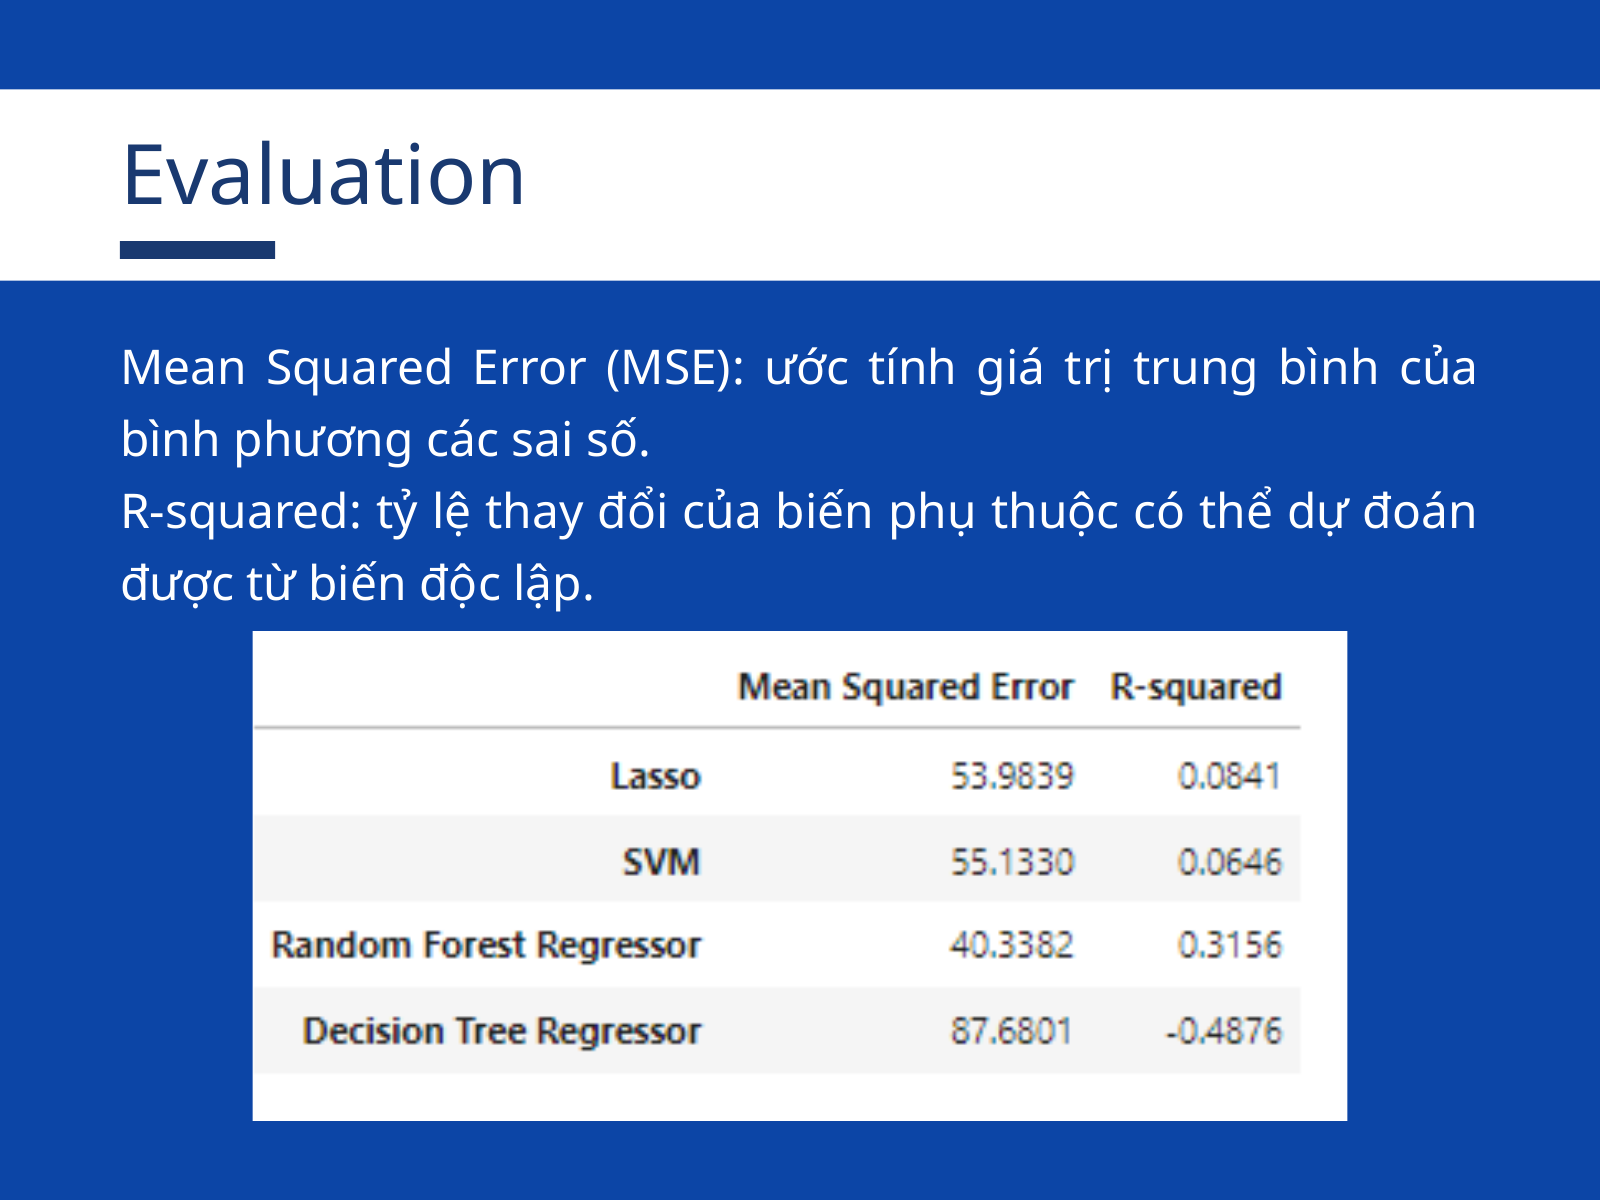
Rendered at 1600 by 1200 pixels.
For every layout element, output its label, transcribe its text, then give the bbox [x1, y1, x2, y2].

text_box [0, 0, 1600, 90]
text_box [252, 631, 1348, 1121]
text_box [119, 241, 276, 259]
text_box Mean Squared Error (MSE): ước tính giá trị trung bình của bình phương các sai số. R-squared: tỷ lệ thay đổi của biến phụ thuộc có thể dự đoán được từ biến độc lập. [120, 322, 1480, 610]
text_box Evaluation [119, 121, 1447, 222]
text_box [0, 280, 1600, 1200]
